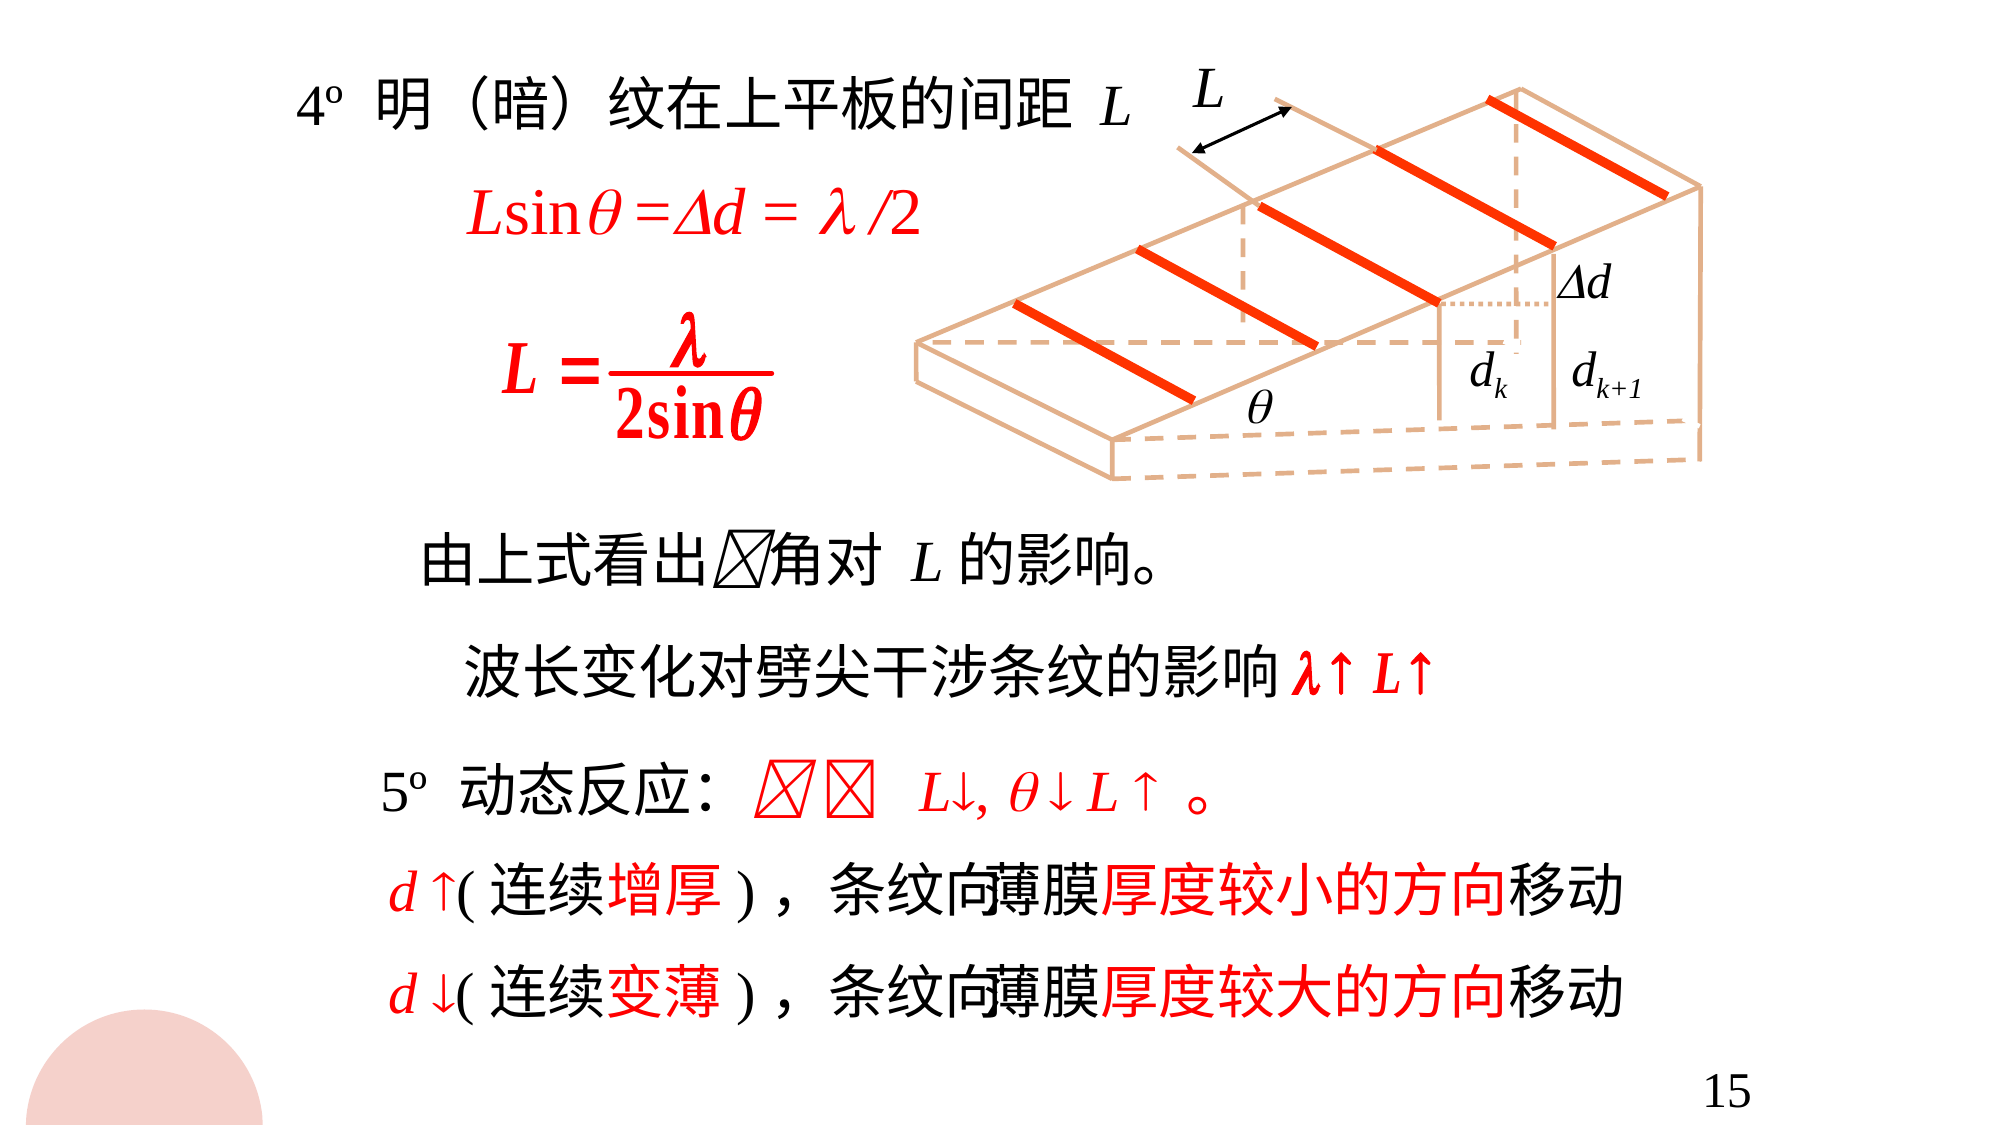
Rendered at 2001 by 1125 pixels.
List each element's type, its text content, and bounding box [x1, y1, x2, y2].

text_box 薄膜厚度较大的方向移动 [969, 947, 1745, 1033]
text_box 5º 动态反应：  L,   L  。 [336, 745, 1312, 901]
text_box d (连续变薄)，条纹向 [373, 947, 969, 1033]
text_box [916, 41, 1701, 479]
text_box 15 [1687, 1049, 1768, 1125]
text_box 4º 明（暗）纹在上平板的间距 L [281, 59, 916, 145]
text_box 由上式看出角对 L的影响。 [403, 515, 1419, 601]
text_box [1289, 633, 1443, 702]
text_box 波长变化对劈尖干涉条纹的影响 [409, 627, 1697, 713]
text_box d (连续增厚)，条纹向 [373, 846, 969, 931]
text_box 薄膜厚度较小的方向移动 [969, 846, 1745, 931]
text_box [495, 298, 777, 446]
text_box Lsin =d =  /2 [452, 160, 916, 256]
